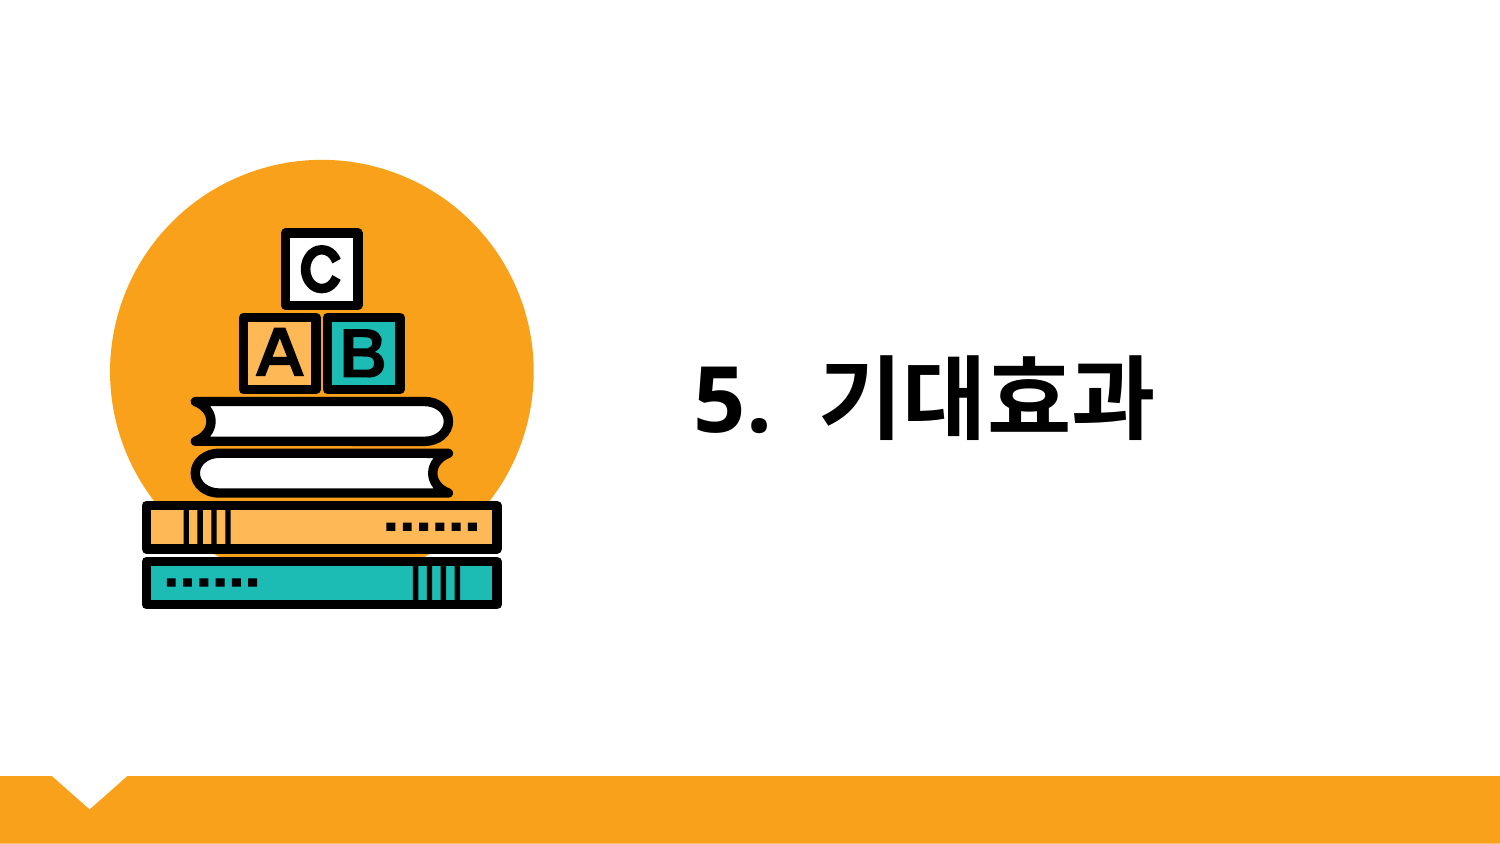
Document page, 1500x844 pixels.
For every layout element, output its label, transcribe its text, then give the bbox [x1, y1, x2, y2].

title 5. 기대효과 [679, 351, 1306, 442]
